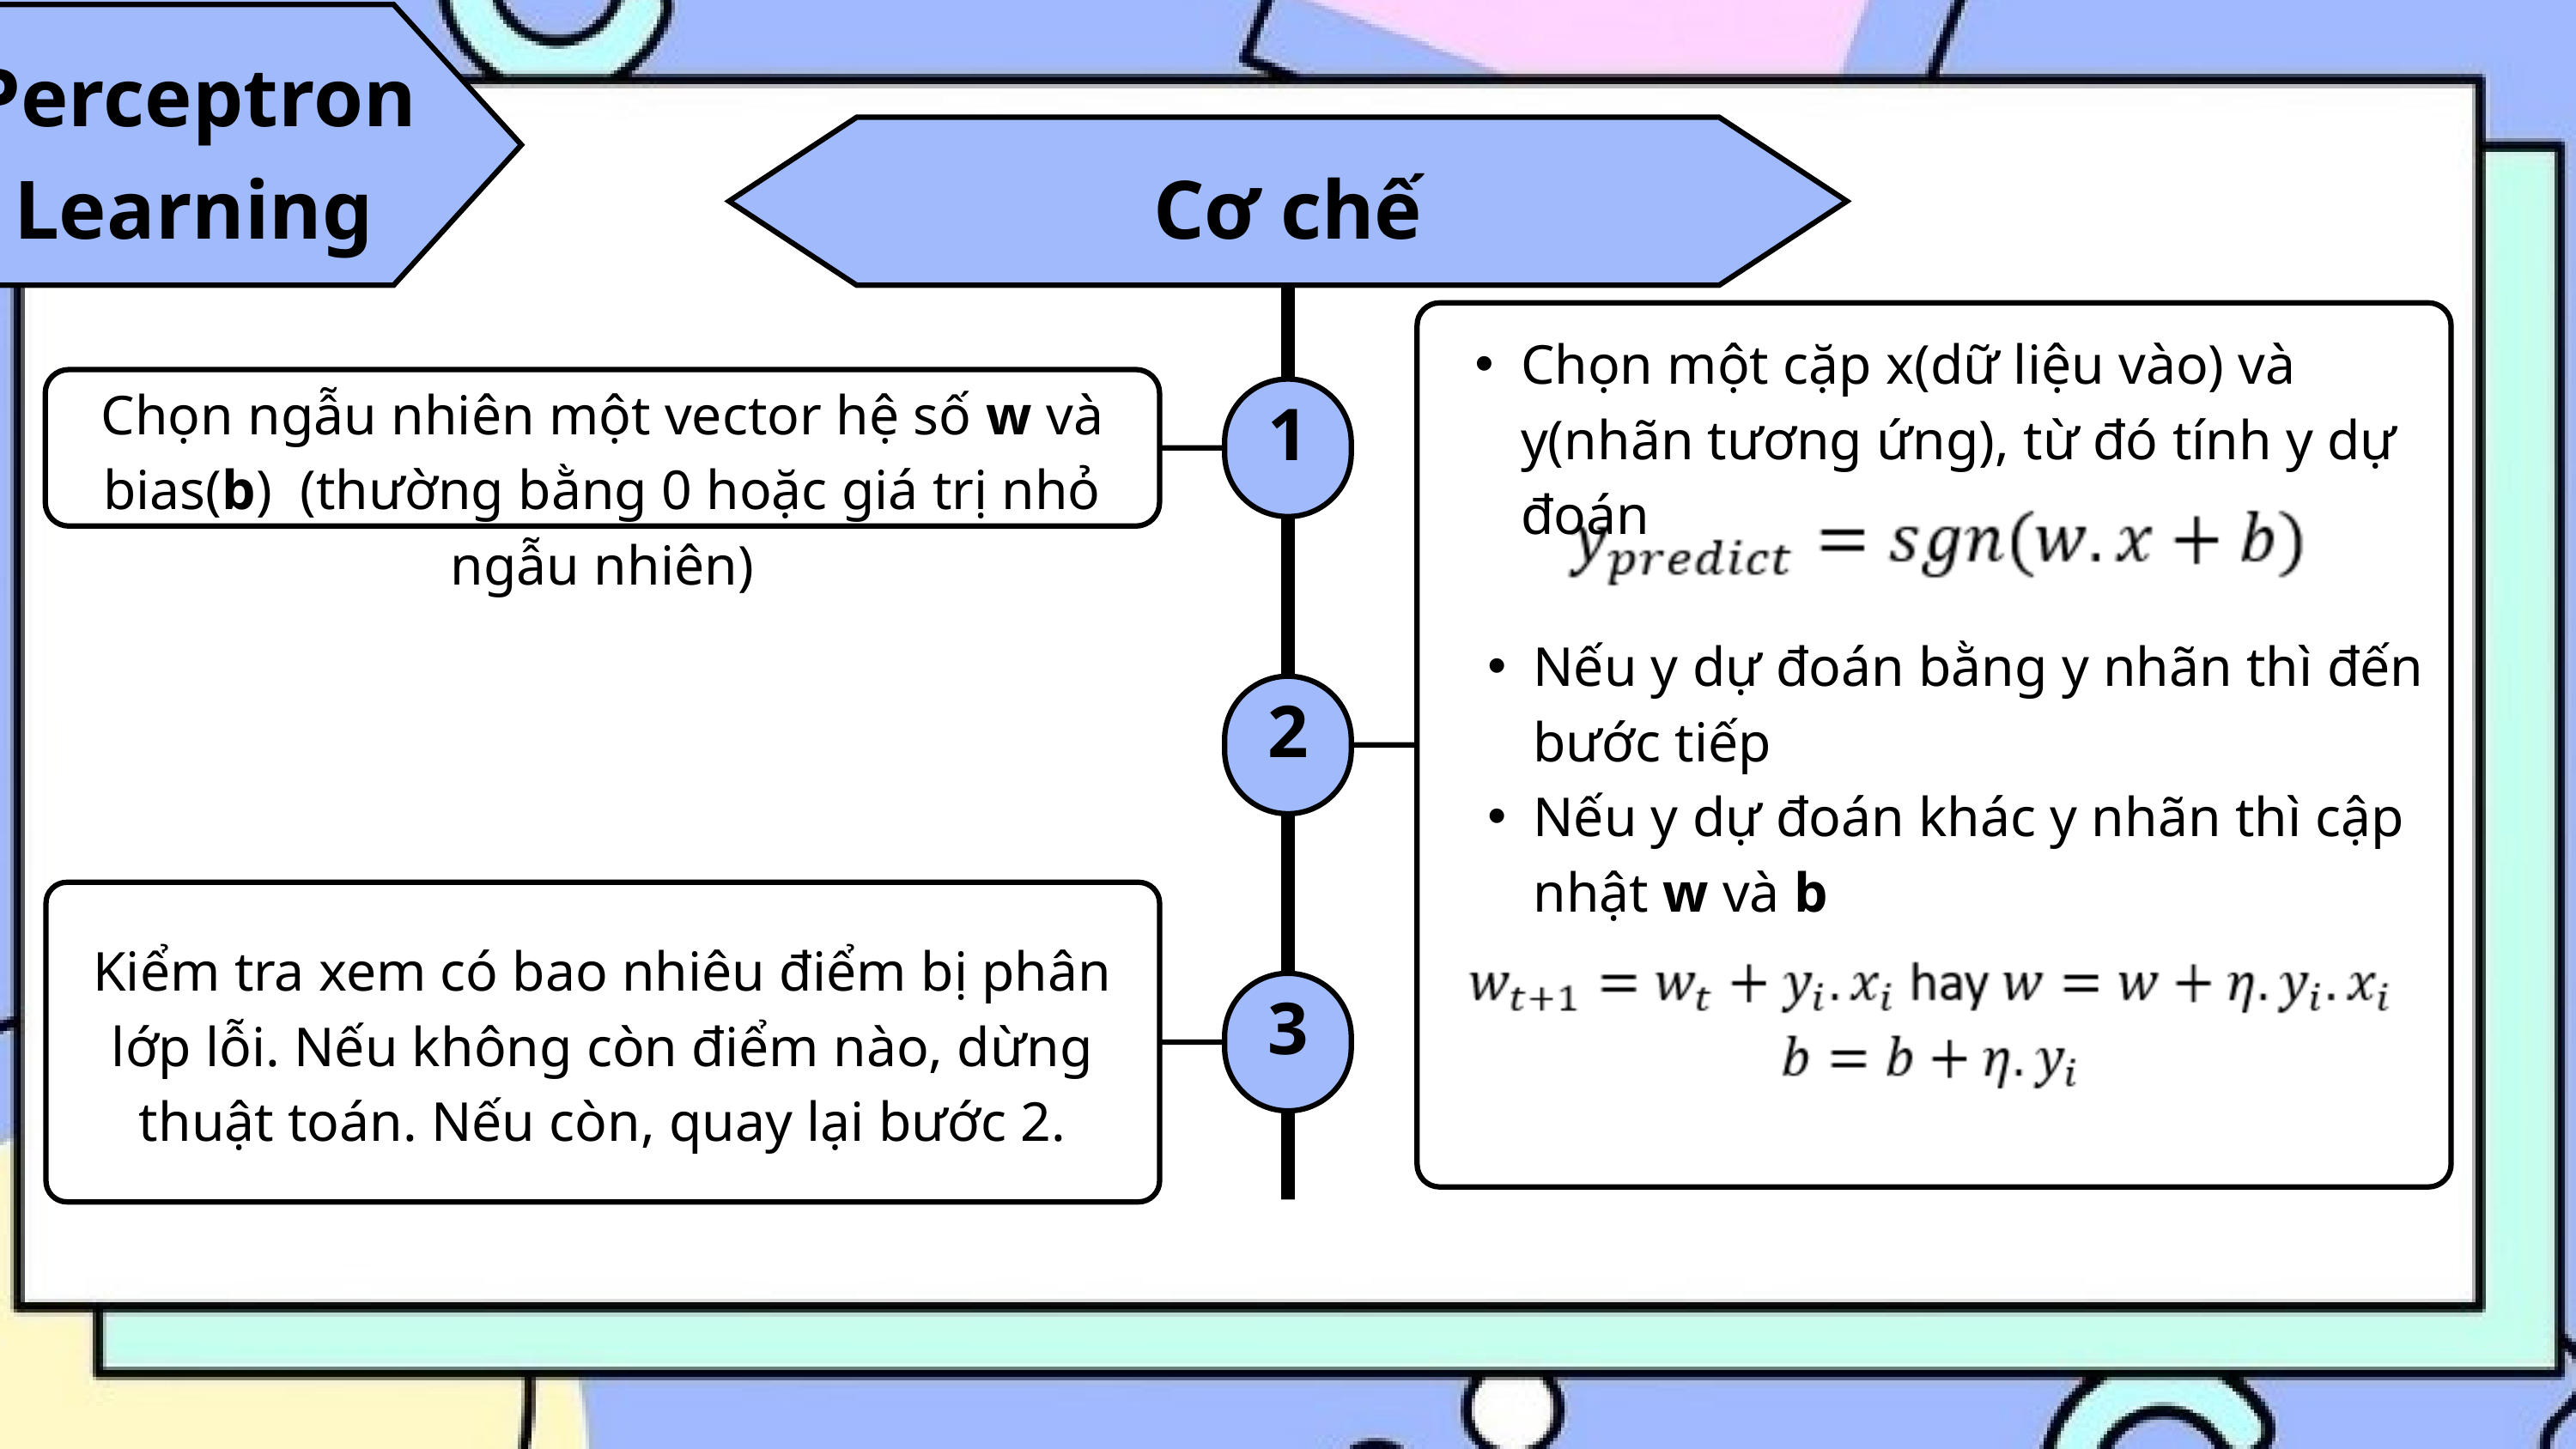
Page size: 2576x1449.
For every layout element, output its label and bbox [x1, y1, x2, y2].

text_box [1224, 379, 1352, 517]
text_box [46, 882, 1160, 1203]
text_box [1224, 676, 1352, 815]
text_box [1224, 973, 1352, 1112]
text_box [0, 3, 522, 286]
text_box [1417, 302, 2451, 1187]
text_box [728, 117, 1848, 286]
text_box [0, 0, 2576, 1449]
text_box [45, 369, 1160, 527]
